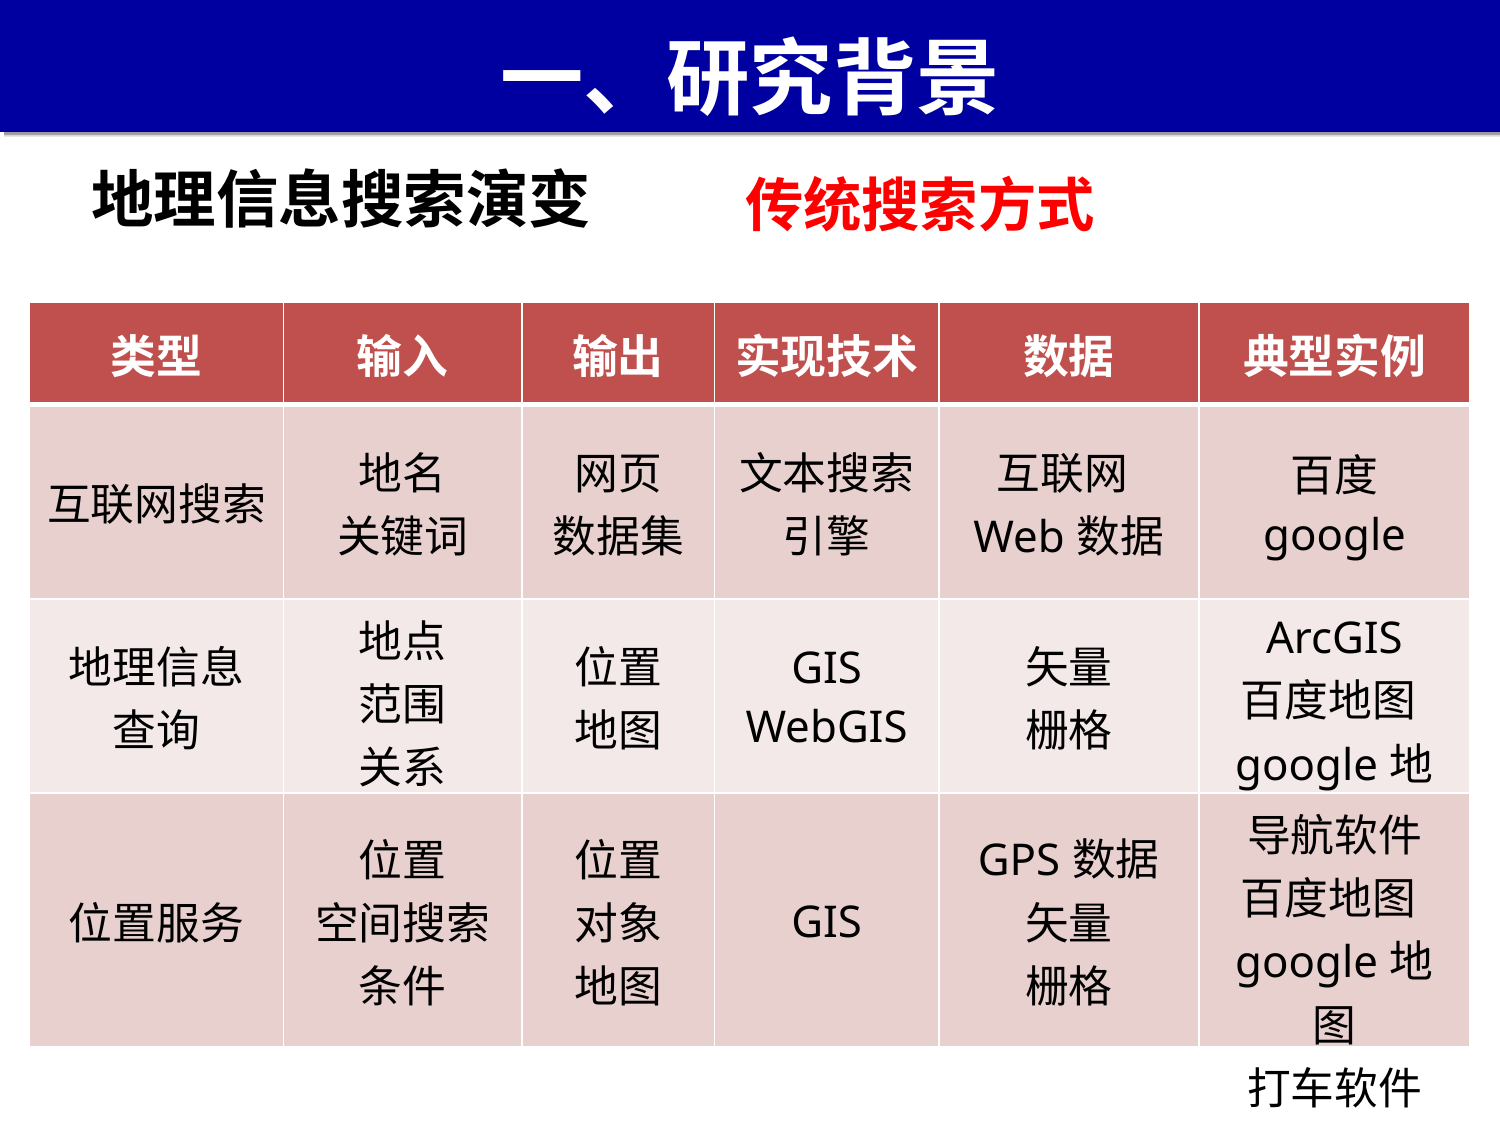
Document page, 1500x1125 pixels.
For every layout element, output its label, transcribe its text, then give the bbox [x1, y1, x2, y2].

table_header 输入 [284, 303, 521, 402]
table_header 数据 [940, 303, 1198, 402]
table_cell 互联网搜索 [30, 407, 283, 598]
table_cell 文本搜索引擎 [715, 407, 938, 598]
table_cell 地点 范围 关系 [284, 600, 521, 792]
table_cell ArcGIS 百度地图google地图 [1200, 600, 1469, 792]
table_header 输出 [523, 303, 714, 402]
table_cell 地理信息 查询 [30, 600, 283, 792]
table_cell 位置服务 [30, 794, 283, 1046]
table_cell GPS数据 矢量 栅格 [940, 794, 1198, 1046]
table_cell 网页 数据集 [523, 407, 714, 598]
table_cell 位置 对象 地图 [523, 794, 714, 1046]
text_box 传统搜索方式 [730, 160, 1211, 246]
table_header 典型实例 [1200, 303, 1469, 402]
table_cell GIS WebGIS [715, 600, 938, 792]
table_header 实现技术 [715, 303, 938, 402]
table_cell 矢量 栅格 [940, 600, 1198, 792]
table_cell 位置 地图 [523, 600, 714, 792]
table_cell 百度 google [1200, 407, 1469, 598]
table_cell 导航软件 百度地图google地图 打车软件 [1200, 794, 1469, 1046]
table_cell 互联网Web数据 [940, 407, 1198, 598]
table_header 类型 [30, 303, 283, 402]
table_cell 位置 空间搜索条件 [284, 794, 521, 1046]
title 一、研究背景 [41, 19, 1459, 132]
text_box 地理信息搜索演变 [76, 152, 632, 243]
table_cell GIS [715, 794, 938, 1046]
table_cell 地名 关键词 [284, 407, 521, 598]
